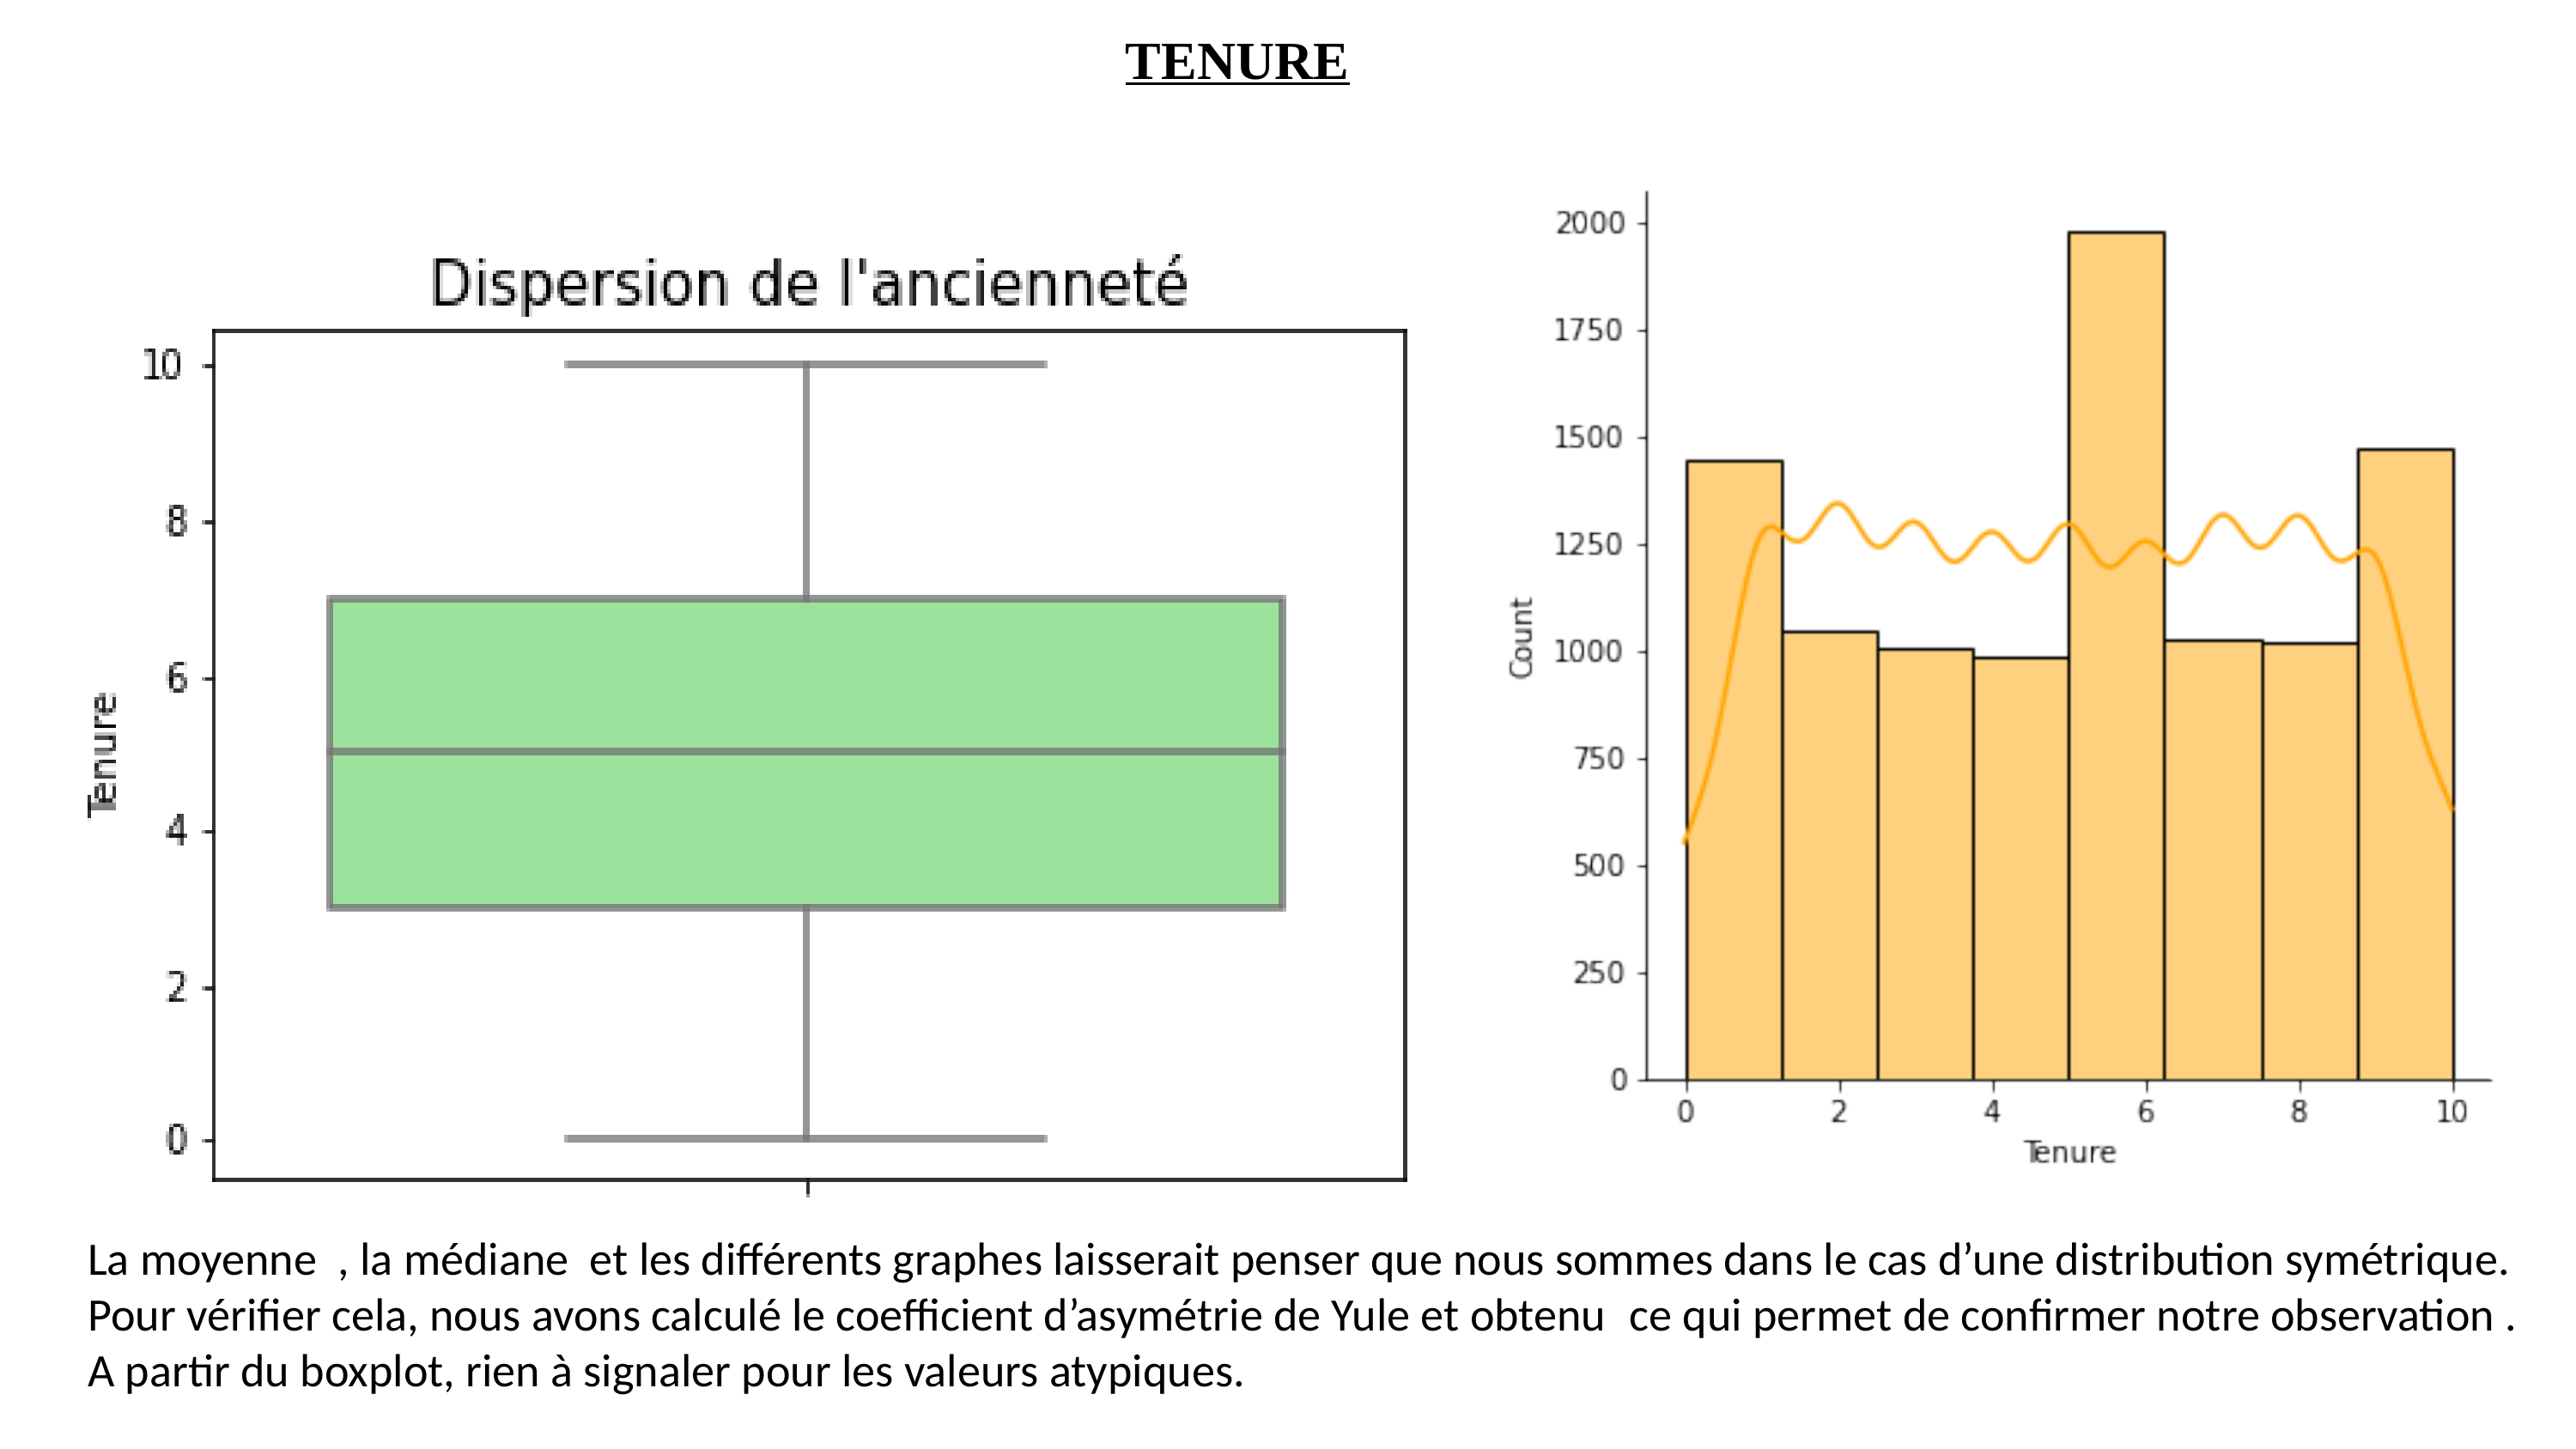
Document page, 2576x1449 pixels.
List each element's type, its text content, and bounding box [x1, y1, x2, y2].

text_box TENURE [1113, 19, 1517, 97]
picture [21, 160, 2523, 1319]
